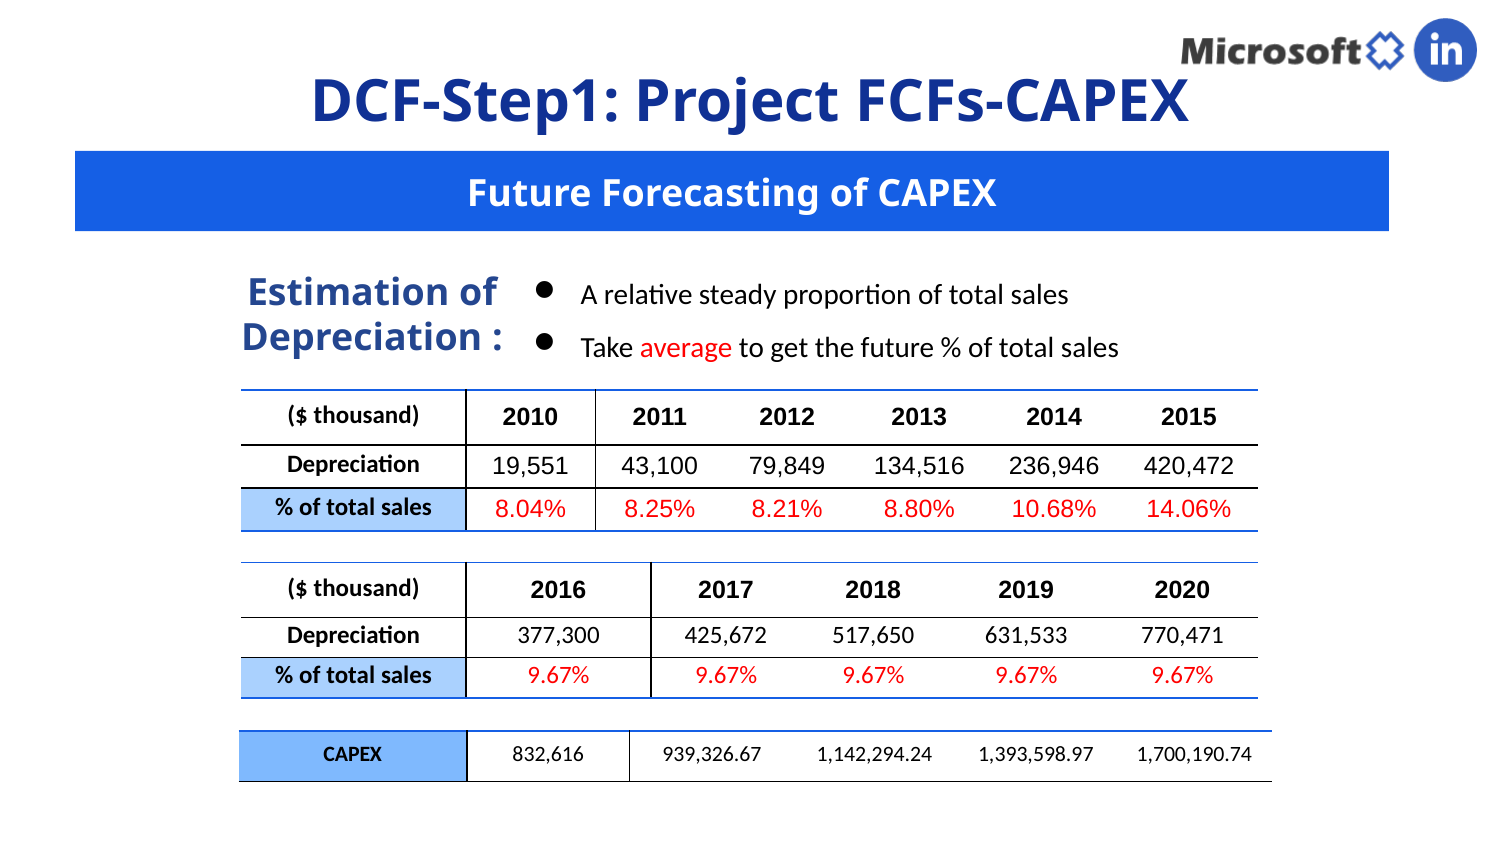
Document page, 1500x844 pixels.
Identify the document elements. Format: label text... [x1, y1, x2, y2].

table_header 2011 [596, 391, 725, 444]
table_cell 517,650 [801, 618, 946, 657]
table_header 2015 [1120, 391, 1258, 444]
text_box Future Forecasting of CAPEX [75, 150, 1389, 232]
table_cell 19,551 [467, 446, 595, 487]
table_cell 8.25% [596, 489, 725, 530]
table_header 1,393,598.97 [954, 732, 1117, 781]
table_cell 770,471 [1107, 618, 1258, 657]
table_cell 236,946 [989, 446, 1120, 487]
table_cell 377,300 [467, 618, 650, 657]
table_header 2013 [850, 391, 989, 444]
table_header 2012 [725, 391, 850, 444]
table_cell % of total sales [241, 658, 465, 697]
table_header 939,326.67 [630, 732, 794, 781]
table_header 1,700,190.74 [1117, 732, 1272, 781]
table_cell Depreciation [241, 446, 465, 487]
text_box A relative steady proportion of total sales Take average to get the future % of total sales [518, 243, 1188, 384]
table_cell 9.67% [946, 658, 1107, 697]
table_header 2019 [946, 563, 1107, 617]
table_cell 8.21% [725, 489, 850, 530]
table_header 2014 [989, 391, 1120, 444]
table_header 2016 [467, 563, 650, 617]
picture [1156, 15, 1477, 99]
table_header ($ thousand) [241, 563, 465, 617]
table_header 2020 [1107, 563, 1258, 617]
table_cell 14.06% [1120, 489, 1258, 530]
table_cell 425,672 [652, 618, 801, 657]
table_cell 10.68% [989, 489, 1120, 530]
table_cell 9.67% [1107, 658, 1258, 697]
table_cell % of total sales [241, 489, 465, 530]
table_header 2017 [652, 563, 801, 617]
table_header CAPEX [239, 732, 466, 781]
table_header ($ thousand) [241, 391, 465, 444]
table_header 2018 [801, 563, 946, 617]
table_cell 631,533 [946, 618, 1107, 657]
table_header 1,142,294.24 [794, 732, 954, 781]
text_box Estimation of Depreciation : [203, 290, 518, 336]
table_cell 79,849 [725, 446, 850, 487]
table_header 2010 [467, 391, 595, 444]
table_cell 9.67% [467, 658, 650, 697]
table_cell 9.67% [652, 658, 801, 697]
table_header 832,616 [468, 732, 629, 781]
table_cell 134,516 [850, 446, 989, 487]
table_cell 8.80% [850, 489, 989, 530]
table_cell 8.04% [467, 489, 595, 530]
table_cell 43,100 [596, 446, 725, 487]
table_cell 9.67% [801, 658, 946, 697]
title DCF-Step1: Project FCFs-CAPEX [75, 67, 1425, 129]
table_cell Depreciation [241, 618, 465, 657]
table_cell 420,472 [1120, 446, 1258, 487]
